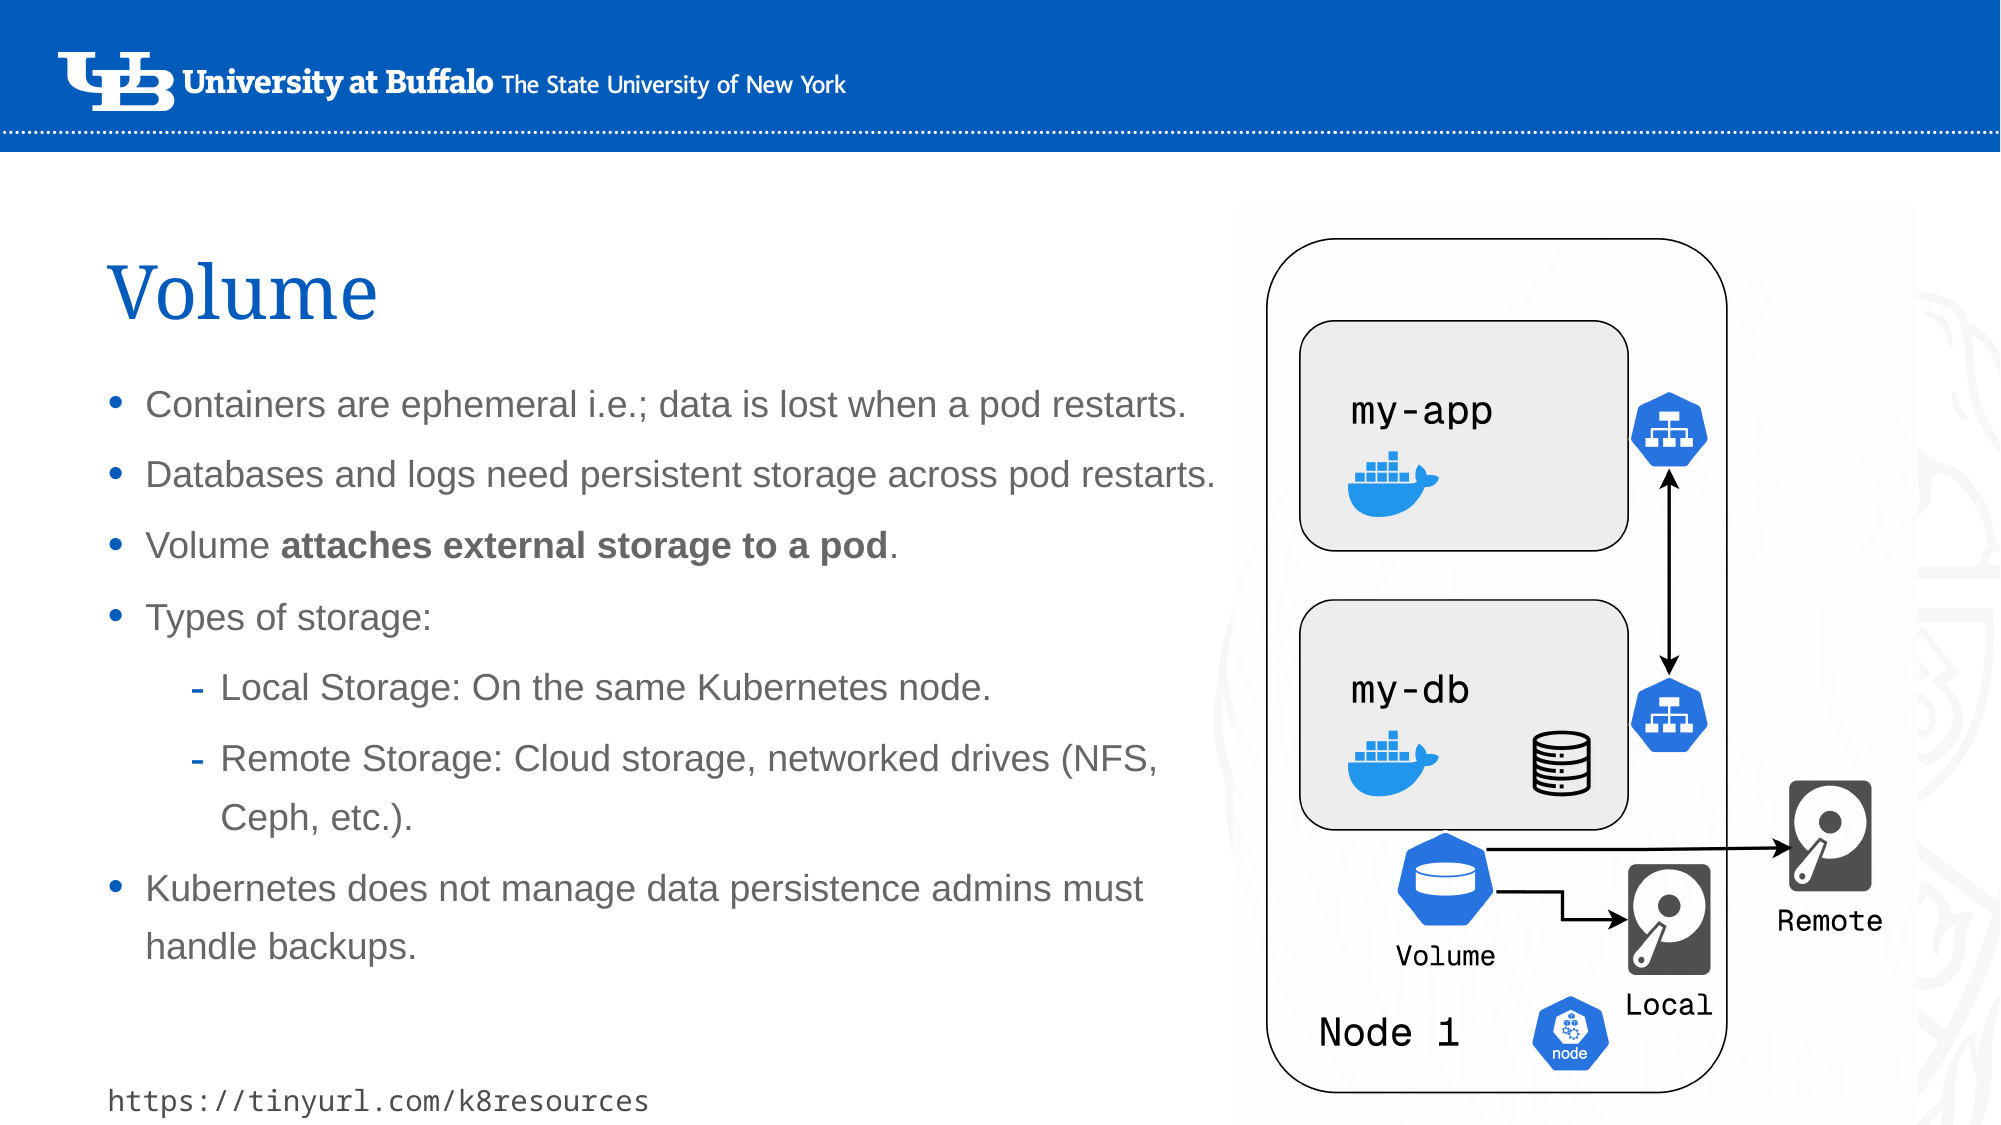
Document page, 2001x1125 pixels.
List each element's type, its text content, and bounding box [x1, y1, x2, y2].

picture [0, 0, 2001, 1125]
list Containers are ephemeral i.e.; data is lost when a pod restarts. Databases and logs need persistent storage across pod restarts. Volume attaches external storage to a pod. Types of storage: Local Storage: On the same Kubernetes node. Remote Storage: Cloud storage, networked drives (NFS, Ceph, etc.). Kubernetes does not manage data persistence admins must handle backups. [93, 358, 1232, 1010]
text_box https://tinyurl.com/k8resources [92, 1074, 708, 1125]
title Volume [93, 246, 1232, 343]
